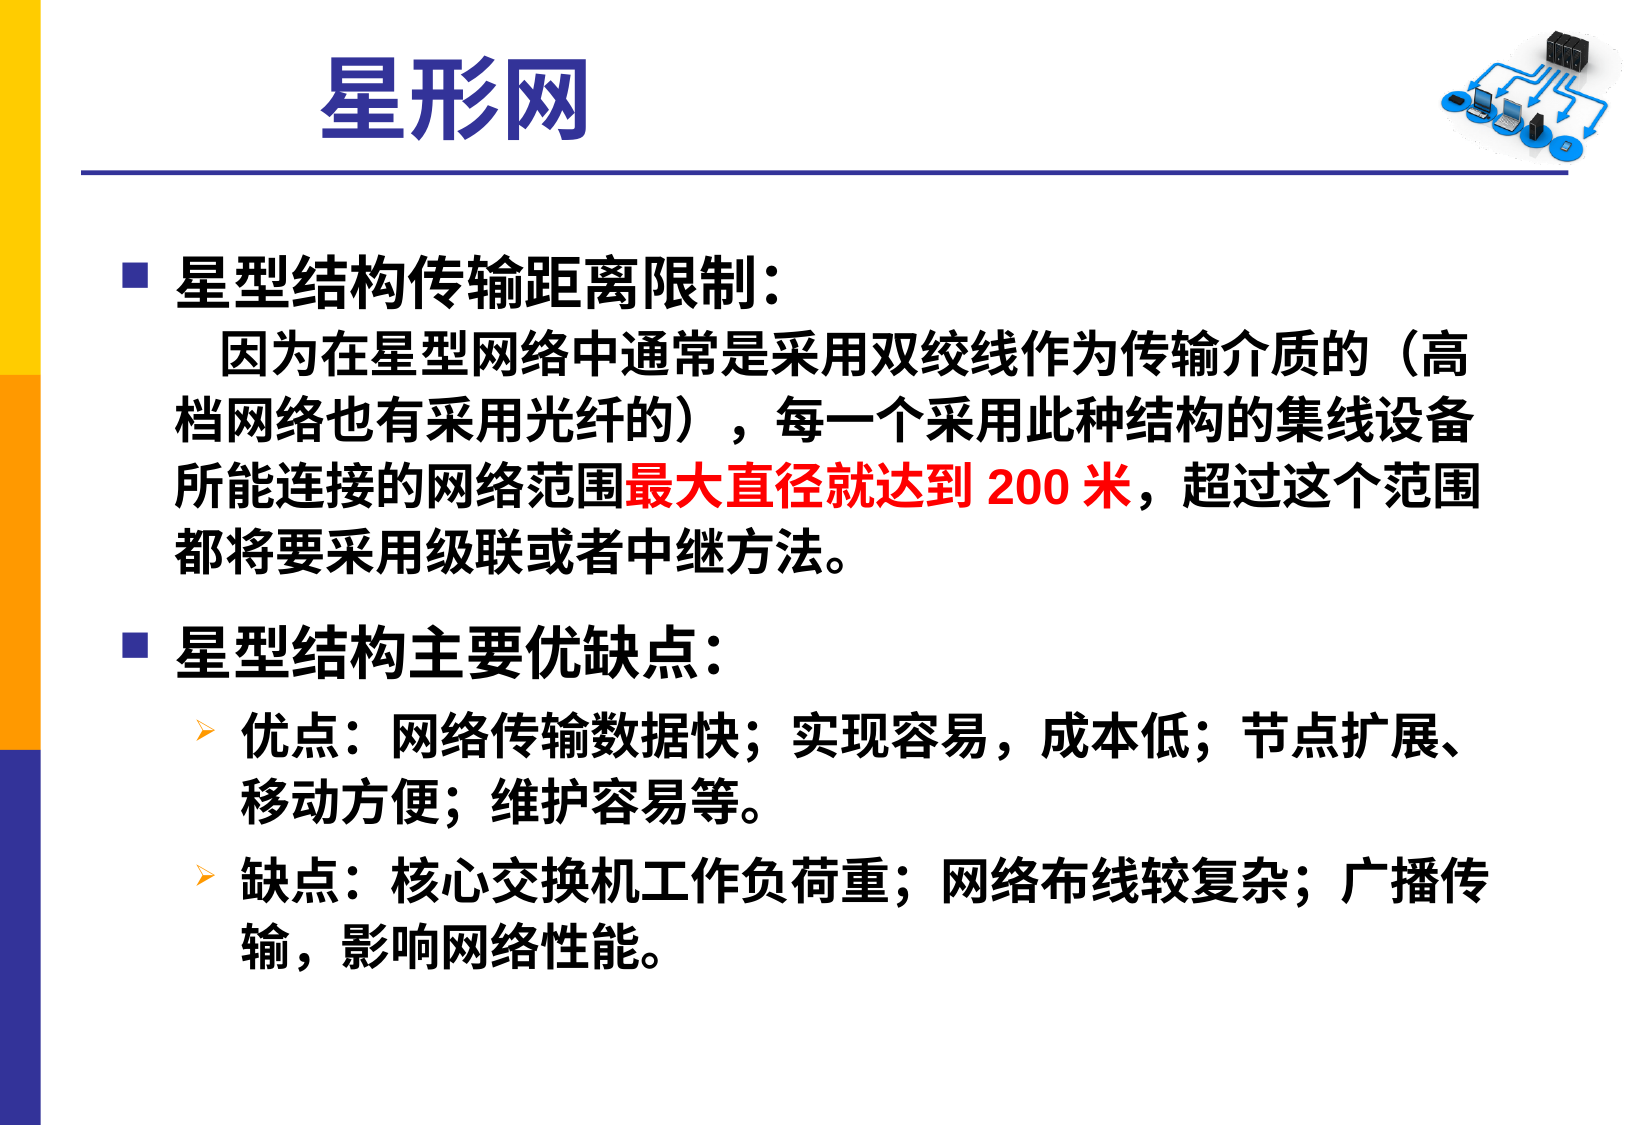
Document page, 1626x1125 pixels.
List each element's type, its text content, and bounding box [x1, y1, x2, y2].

title 星形网 [302, 30, 848, 159]
list 星型结构传输距离限制： 因为在星型网络中通常是采用双绞线作为传输介质的（高档网络也有采用光纤的），每一个采用此种结构的集线设备所能连接的网络范围最大直径就达到200米，超过这个范围都将要采用级联或者中继方法。 星型结构主要优缺点： 优点：网络传输数据快；实现容易，成本低；节点扩展、移动方便；维护容易等。 缺点：核心交换机工作负荷重；网络布线较复杂；广播传输，影响网络性能。 [103, 231, 1534, 1071]
picture [1438, 30, 1624, 165]
